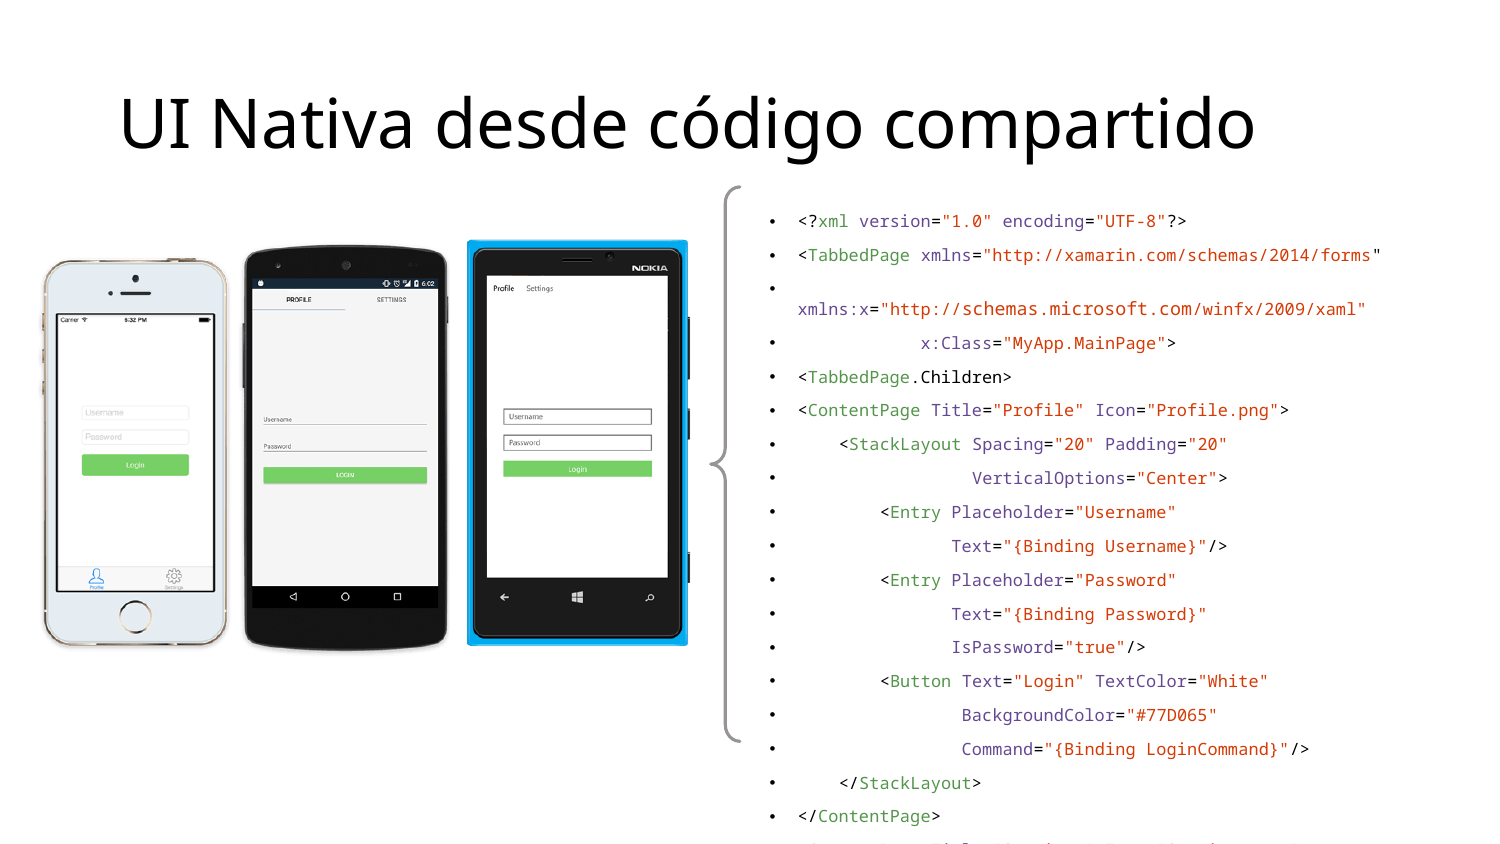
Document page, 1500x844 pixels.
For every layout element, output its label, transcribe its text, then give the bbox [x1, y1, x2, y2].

title UI Nativa desde código compartido [103, 44, 1397, 208]
list <?xml version="1.0" encoding="UTF-8"?> <TabbedPage xmlns="http://xamarin.com/schemas/2014/forms" xmlns:x="http://schemas.microsoft.com/winfx/2009/xaml" x:Class="MyApp.MainPage"> <TabbedPage.Children> <ContentPage Title="Profile" Icon="Profile.png"> <StackLayout Spacing="20" Padding="20" VerticalOptions="Center"> <Entry Placeholder="Username" Text="{Binding Username}"/> <Entry Placeholder="Password" Text="{Binding Password}" IsPassword="true"/> <Button Text="Login" TextColor="White" BackgroundColor="#77D065" Command="{Binding LoginCommand}"/> </StackLayout> </ContentPage> <ContentPage Title="Settings" Icon="Settings.png"> <!-- Settings --> </ContentPage> </TabbedPage.Children> </TabbedPage> [754, 205, 1420, 844]
text_box [710, 186, 741, 742]
picture [25, 231, 696, 661]
